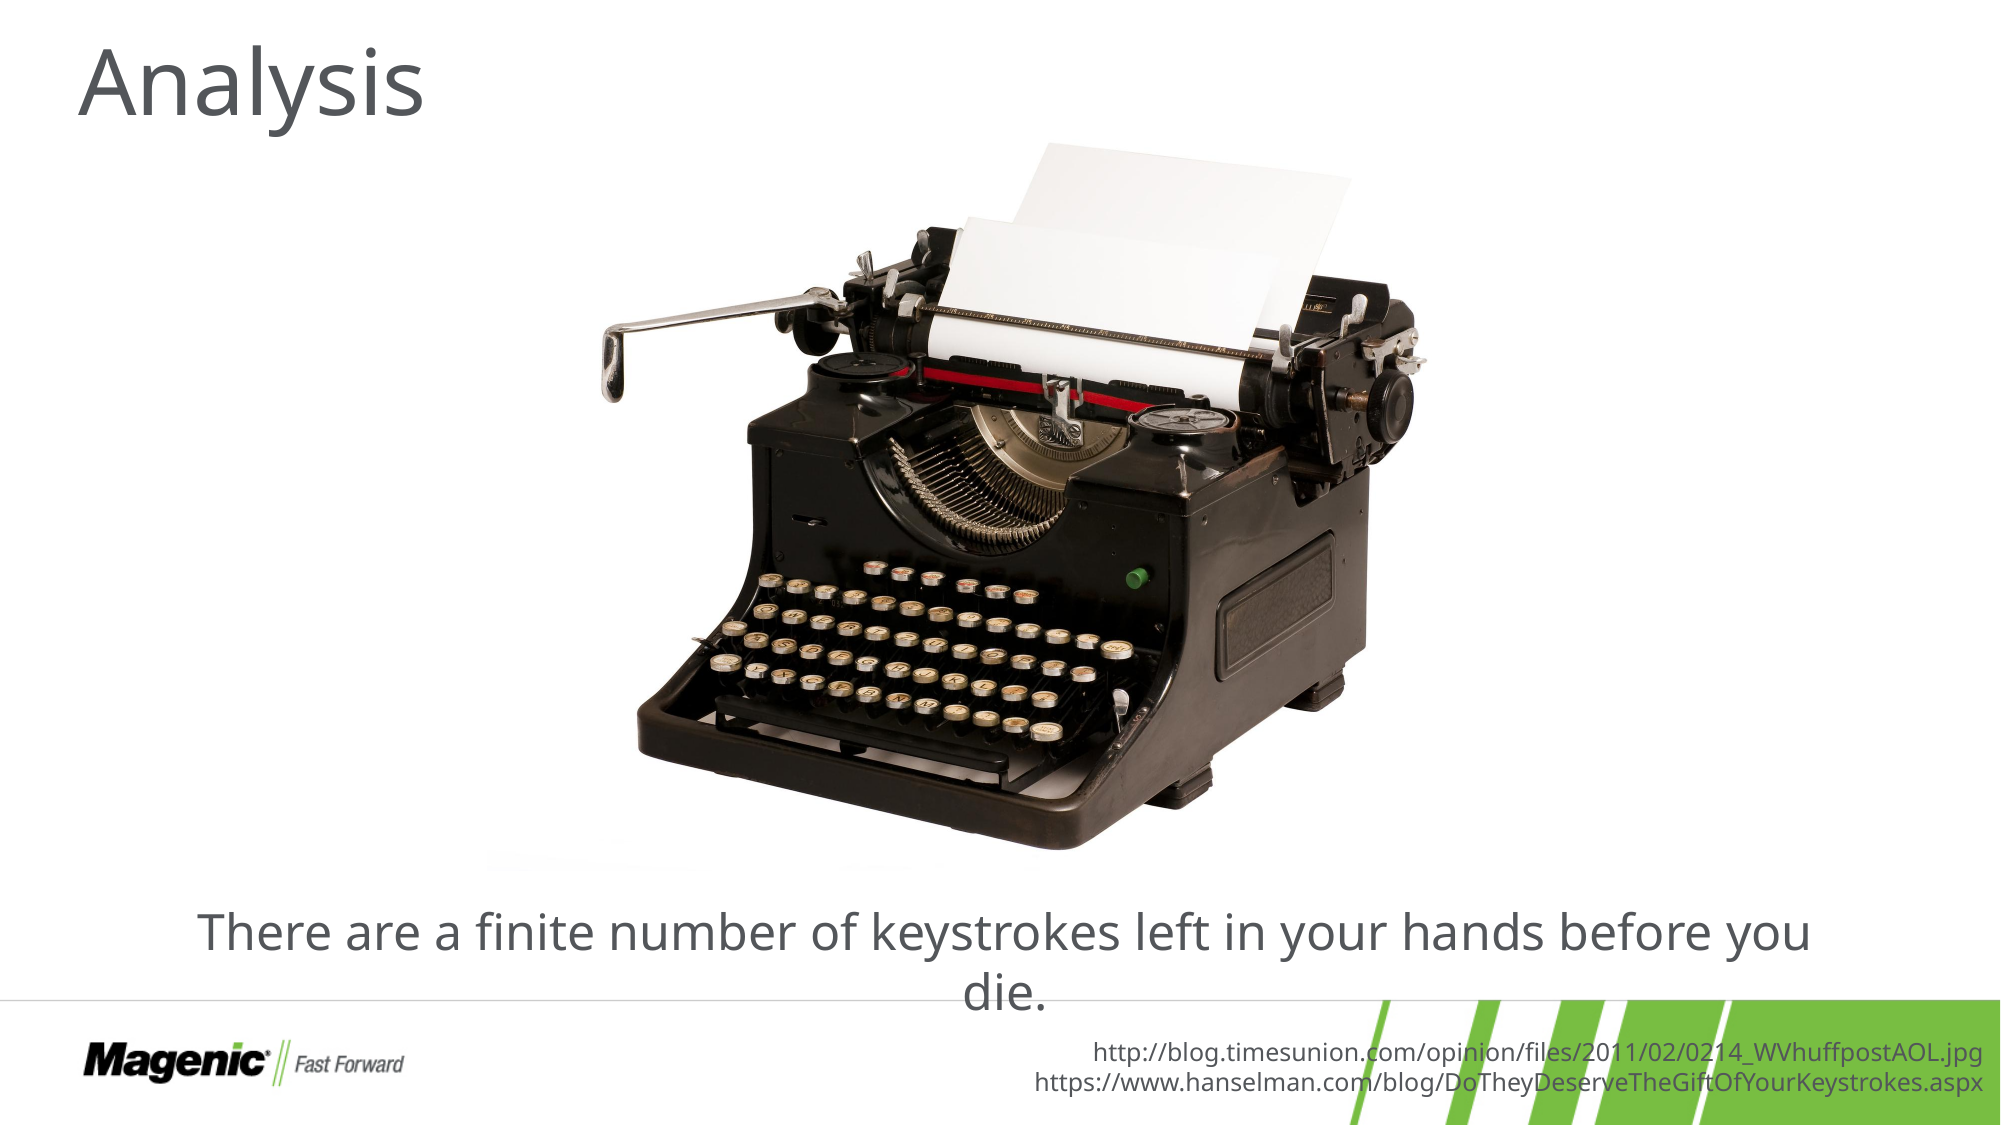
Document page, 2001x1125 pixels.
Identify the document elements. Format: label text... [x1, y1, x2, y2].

title Analysis [63, 41, 1938, 131]
picture [0, 0, 2001, 1125]
text_box http://blog.timesunion.com/opinion/files/2011/02/0214_WVhuffpostAOL.jpg https://www.hanselman.com/blog/DoTheyDeserveTheGiftOfYourKeystrokes.aspx [841, 1029, 2000, 1104]
text_box There are a finite number of keystrokes left in your hands before you die. [134, 892, 1877, 1028]
